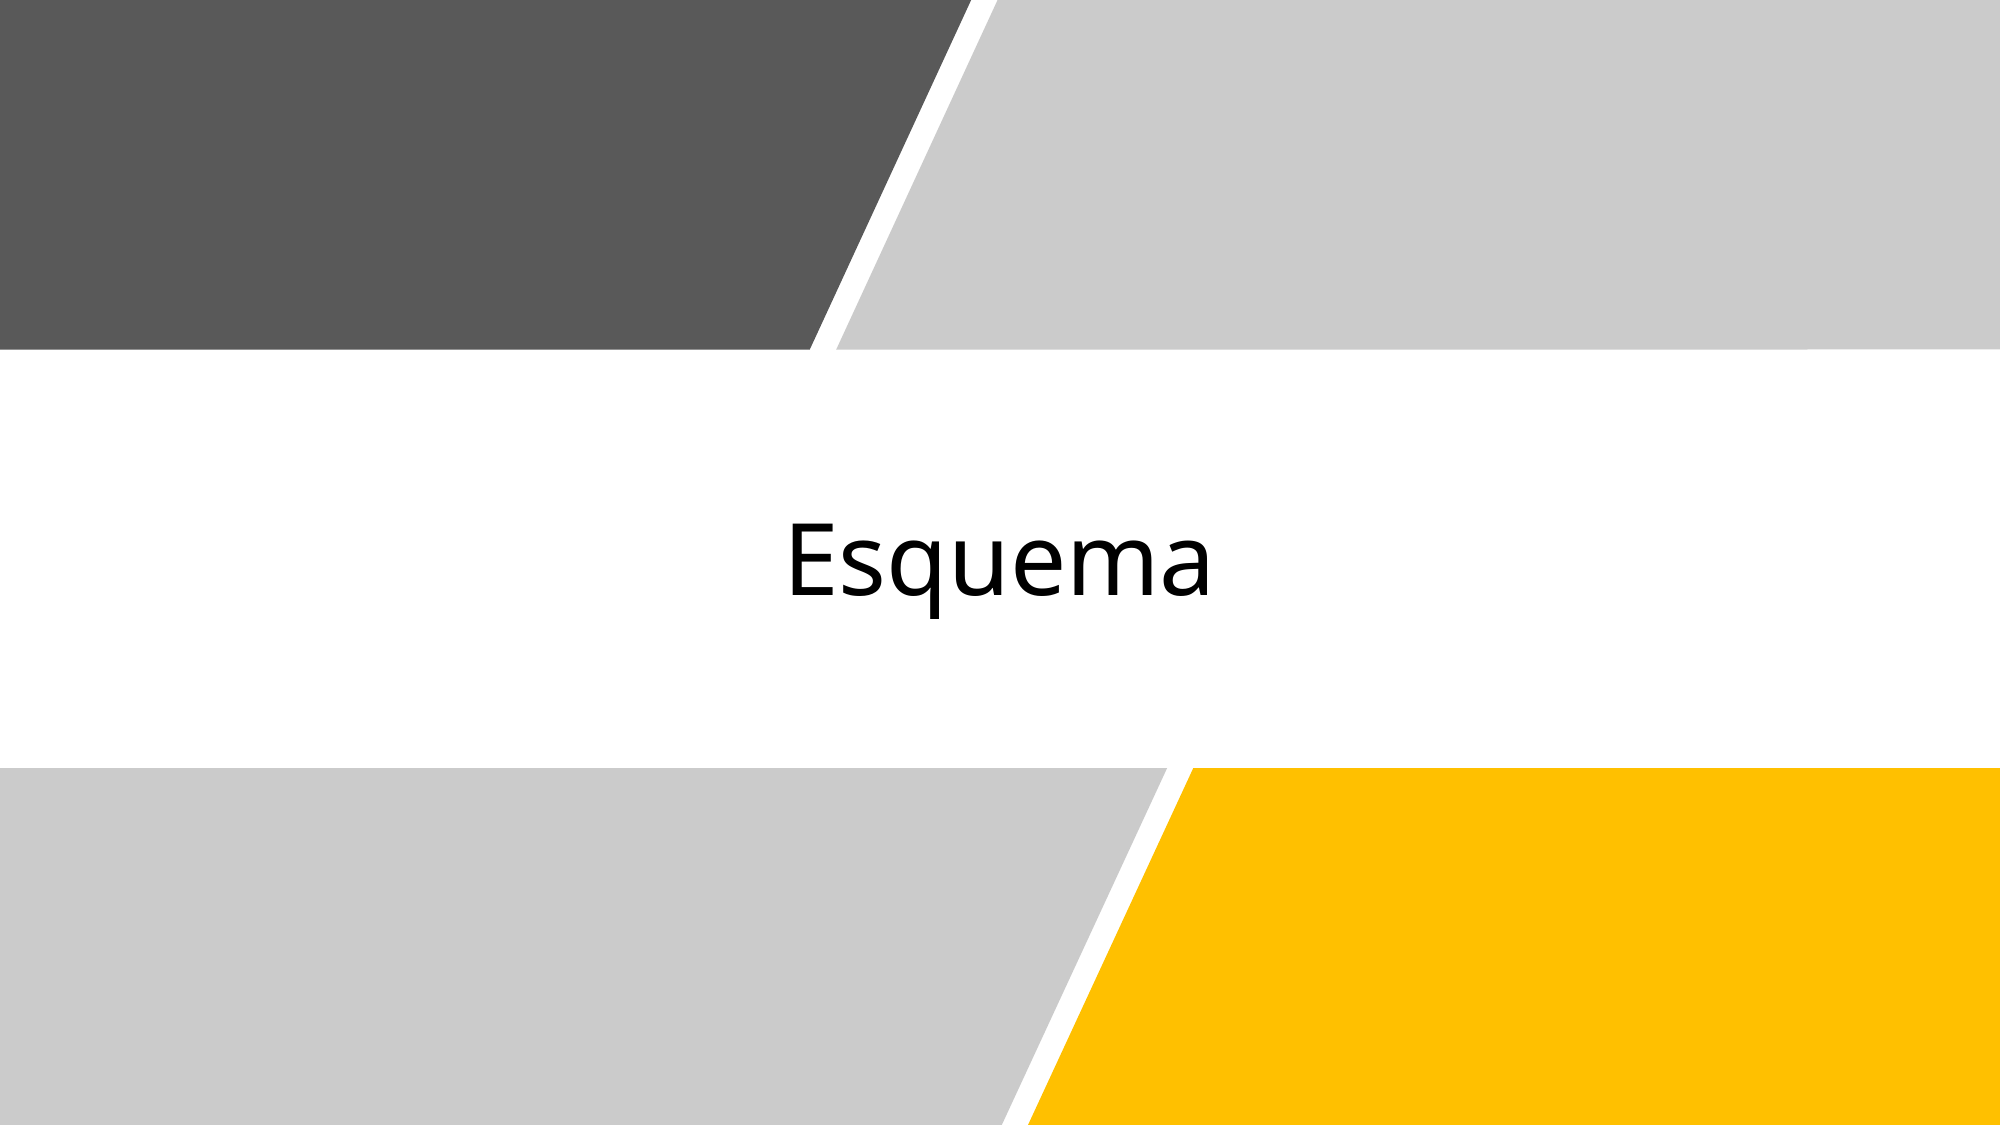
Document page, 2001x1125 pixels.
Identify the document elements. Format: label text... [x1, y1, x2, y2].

title Esquema [249, 368, 1750, 625]
text_box [0, 0, 973, 351]
text_box [1007, 767, 1192, 1125]
text_box [0, 767, 1169, 1125]
text_box [1026, 767, 2000, 1125]
text_box [834, 0, 2000, 351]
